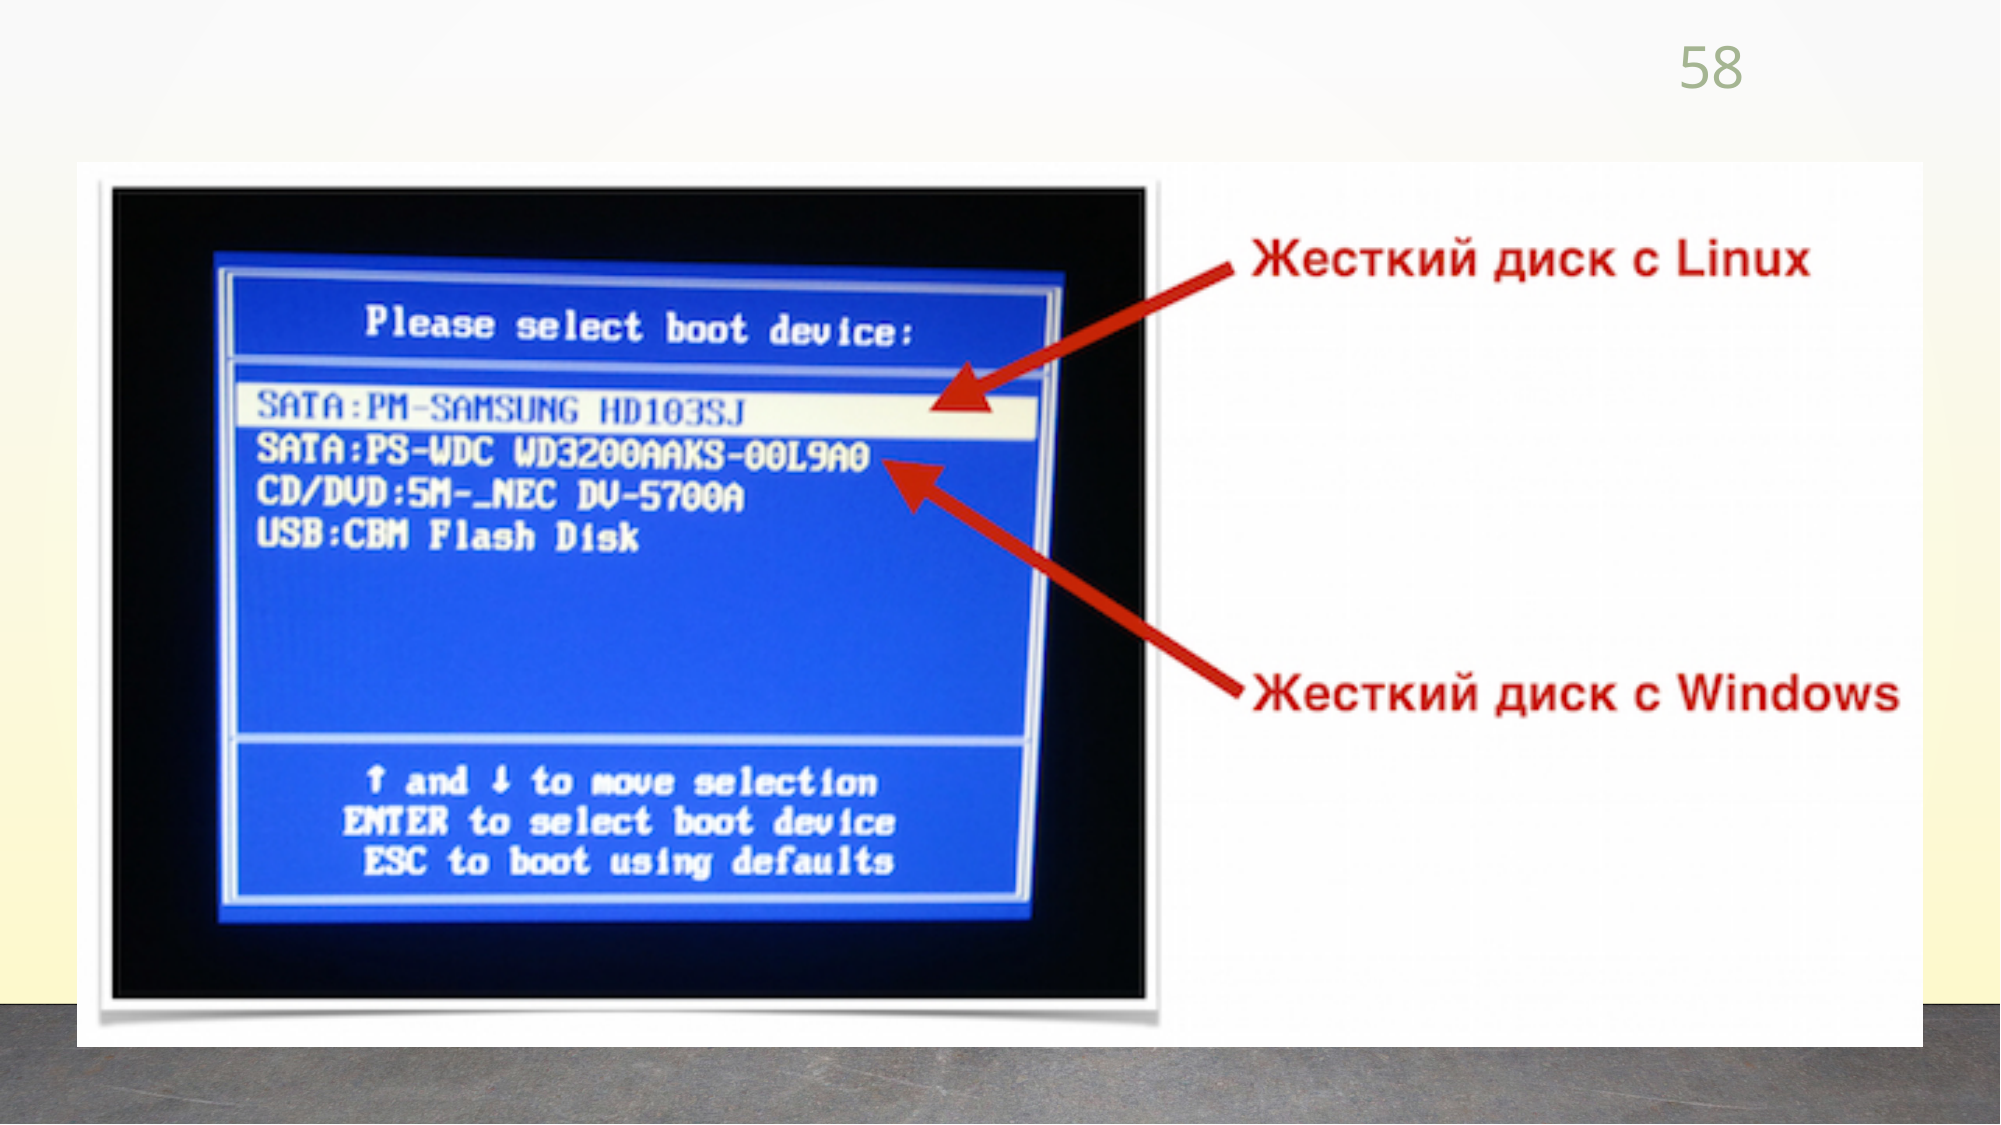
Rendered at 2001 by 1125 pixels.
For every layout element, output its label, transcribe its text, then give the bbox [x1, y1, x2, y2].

picture [0, 162, 2000, 1124]
slide_number 58 [1626, 22, 1760, 106]
